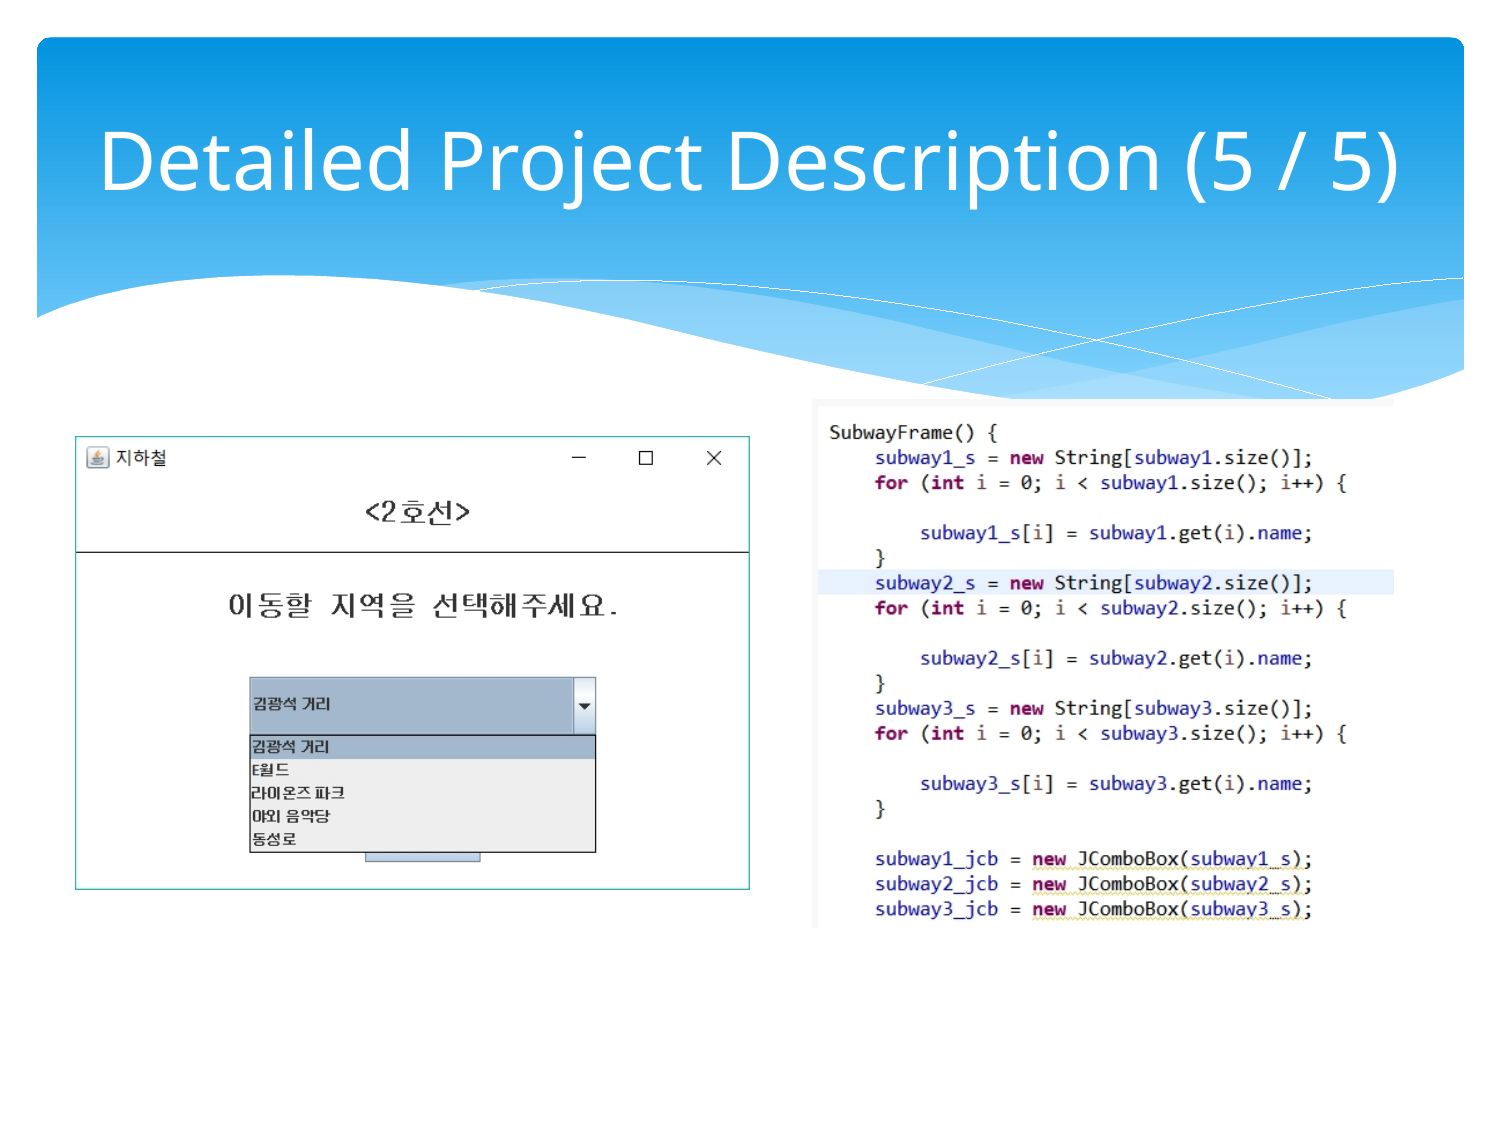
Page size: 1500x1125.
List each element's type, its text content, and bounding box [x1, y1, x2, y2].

picture [74, 436, 751, 891]
title Detailed Project Description (5 / 5) [75, 55, 1425, 261]
picture [812, 399, 1394, 928]
